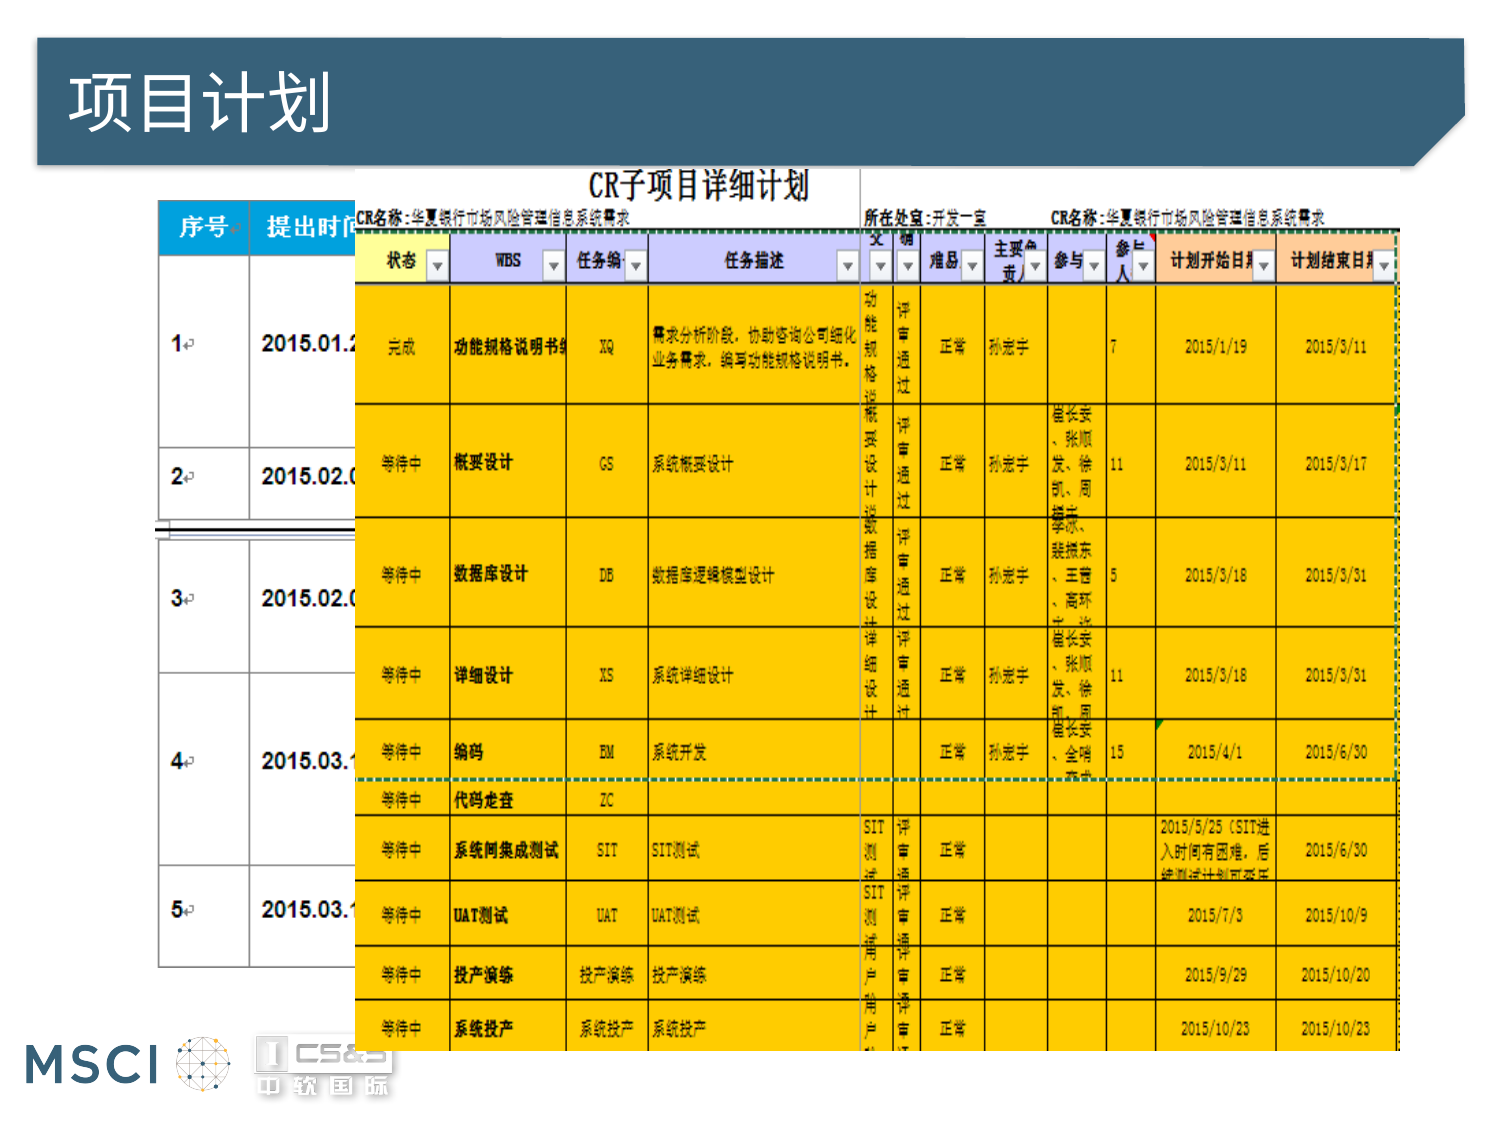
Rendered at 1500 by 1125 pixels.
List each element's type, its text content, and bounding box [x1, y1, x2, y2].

picture [0, 169, 1400, 1110]
title 项目计划 [37, 37, 1464, 165]
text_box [154, 200, 350, 968]
